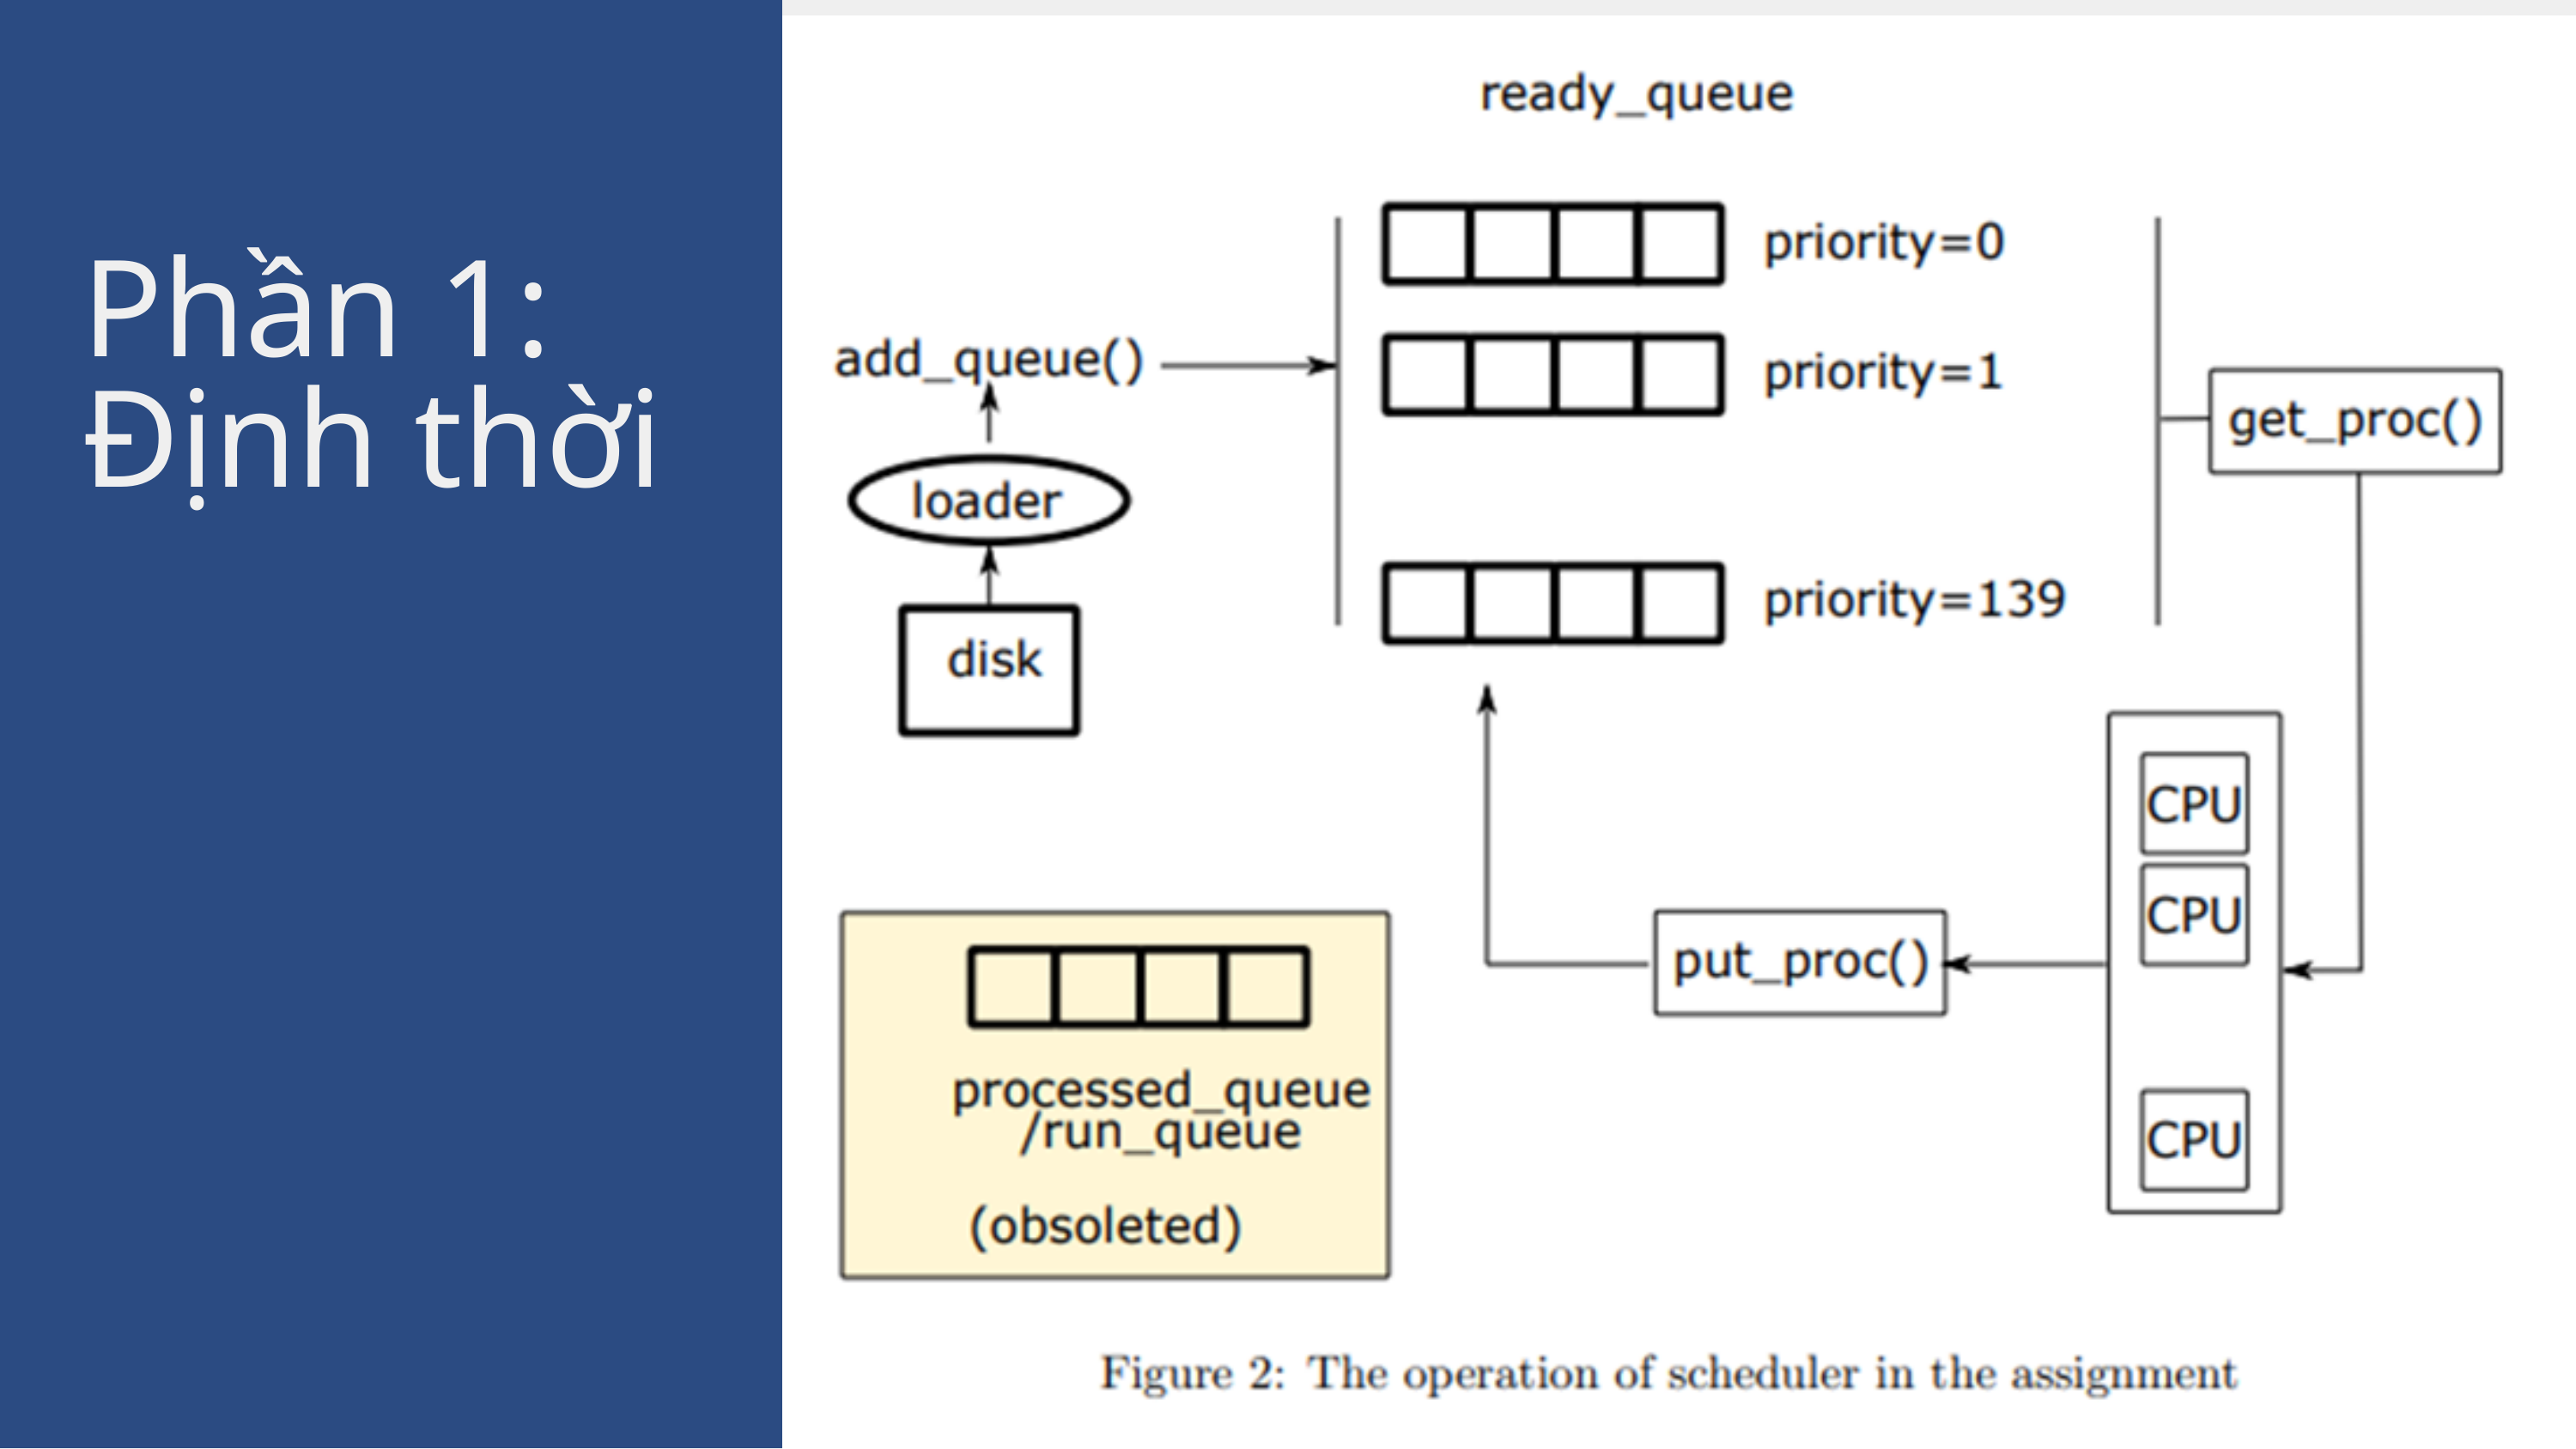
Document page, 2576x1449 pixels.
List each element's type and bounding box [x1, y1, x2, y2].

picture [781, 15, 2576, 1449]
text_box [0, 0, 783, 1449]
